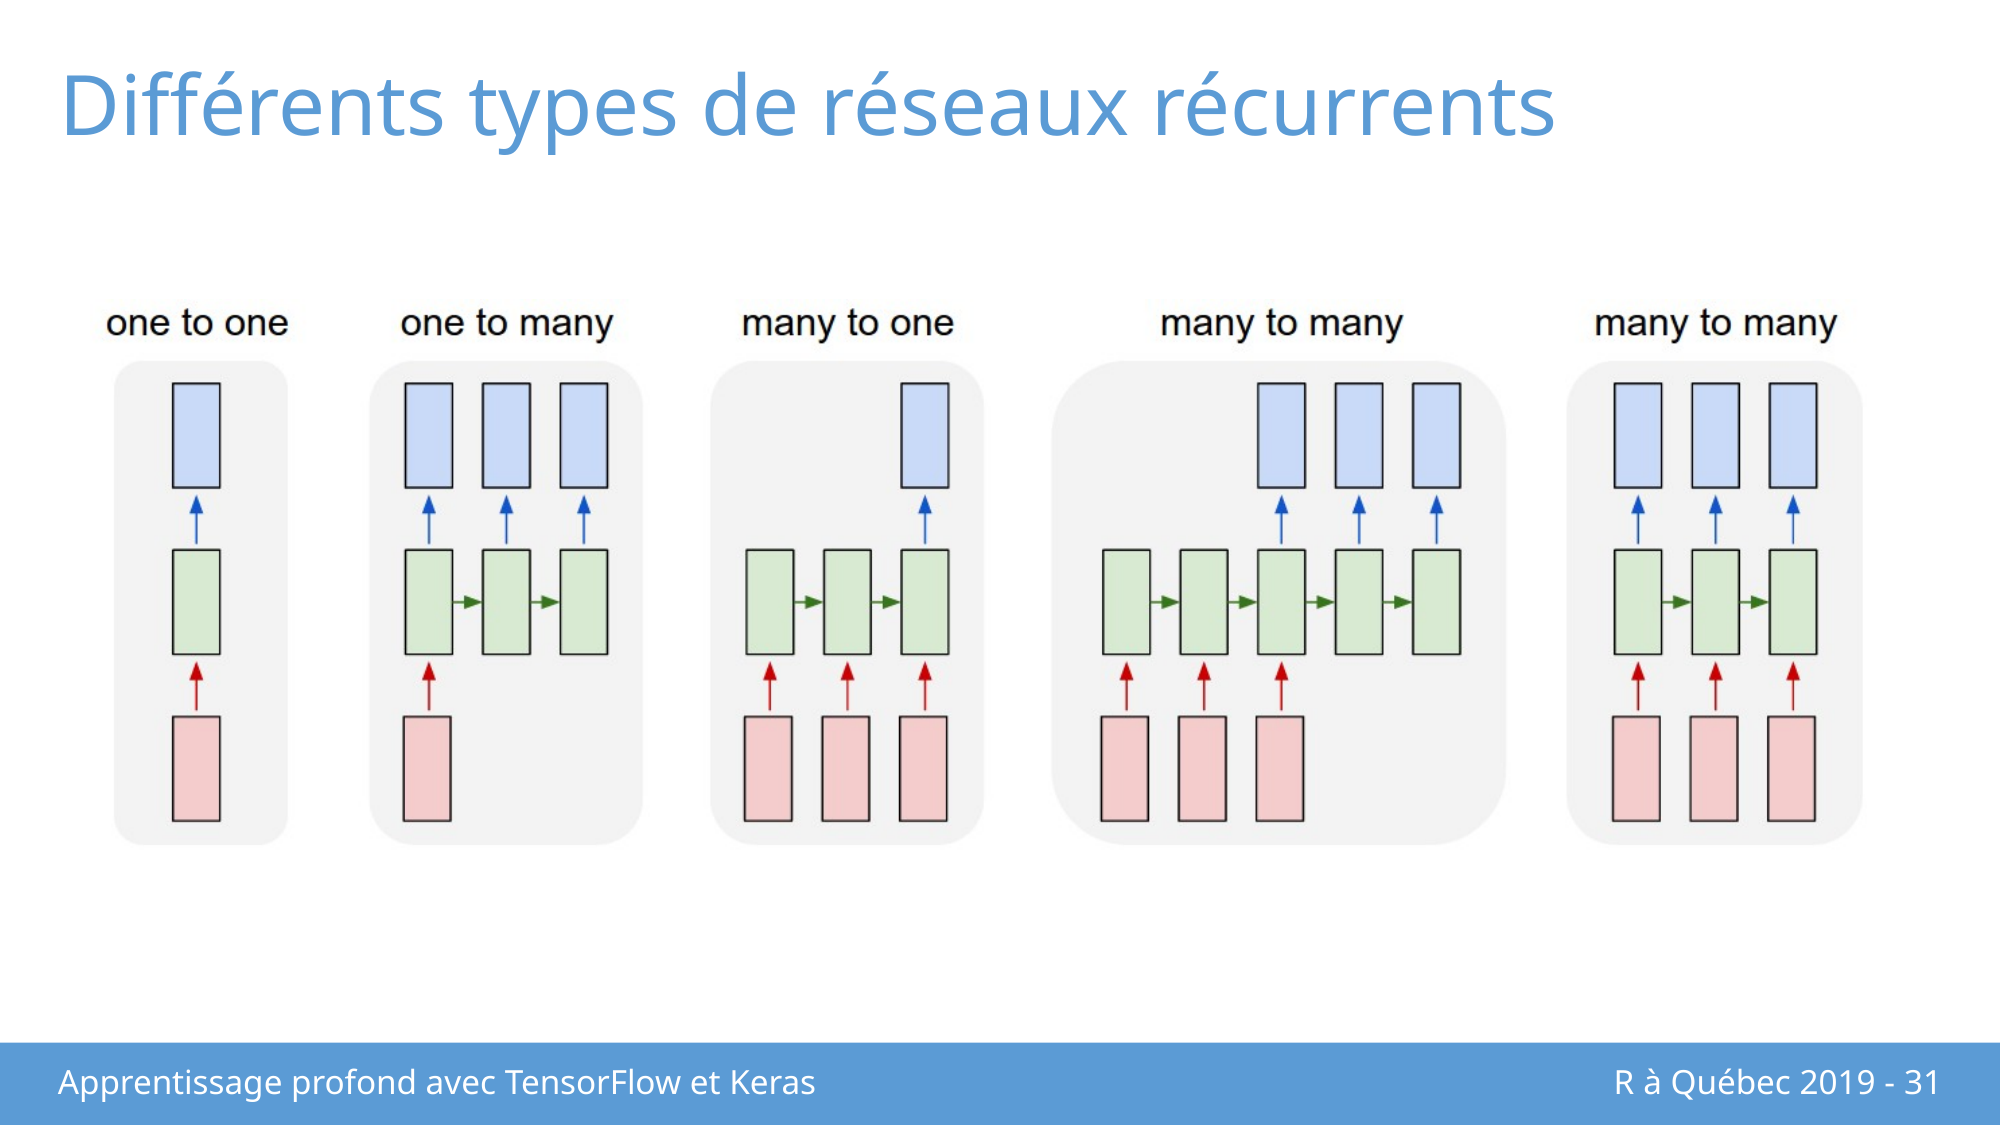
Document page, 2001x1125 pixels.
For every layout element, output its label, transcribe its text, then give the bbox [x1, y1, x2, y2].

footer Apprentissage profond avec TensorFlow et Keras [42, 1042, 862, 1125]
slide_number R à Québec 2019 - 31 [1507, 1053, 1958, 1114]
picture [89, 299, 1879, 860]
title Différents types de réseaux récurrents [0, 0, 2000, 218]
